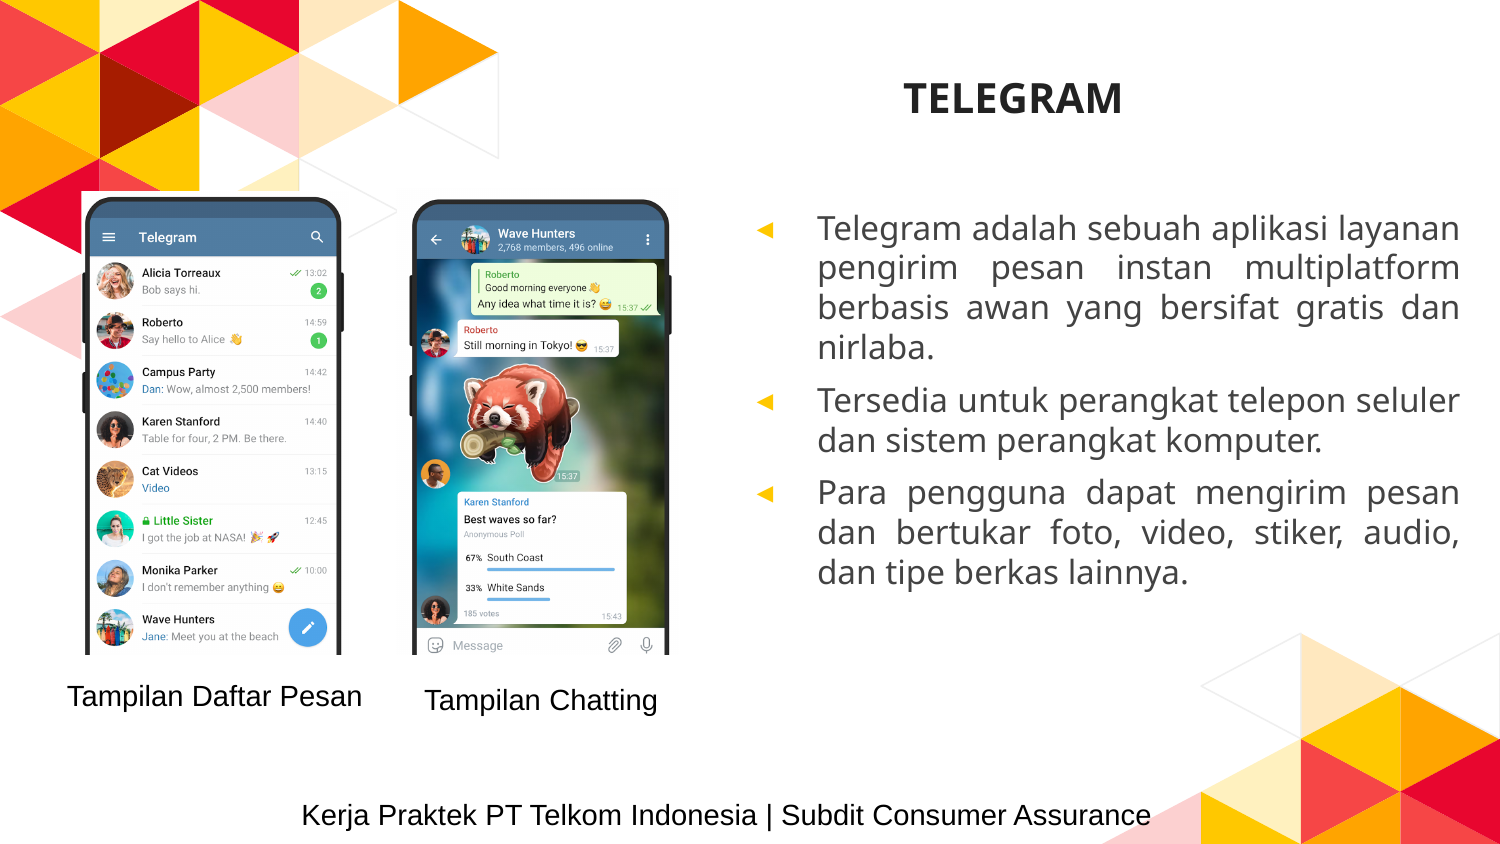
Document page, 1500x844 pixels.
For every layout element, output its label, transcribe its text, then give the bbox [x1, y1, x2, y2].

footer Kerja Praktek PT Telkom Indonesia | Subdit Consumer Assurance [280, 788, 1174, 834]
title TELEGRAM [549, 57, 1477, 137]
picture [396, 187, 679, 655]
picture [81, 191, 349, 655]
text_box Tampilan Daftar Pesan [49, 670, 381, 720]
text_box Tampilan Chatting [380, 673, 702, 724]
list Telegram adalah sebuah aplikasi layanan pengirim pesan instan multiplatform berbasis awan yang bersifat gratis dan nirlaba. Tersedia untuk perangkat telepon seluler dan sistem perangkat komputer. Para pengguna dapat mengirim pesan dan bertukar foto, video, stiker, audio, dan tipe berkas lainnya. [727, 191, 1477, 660]
